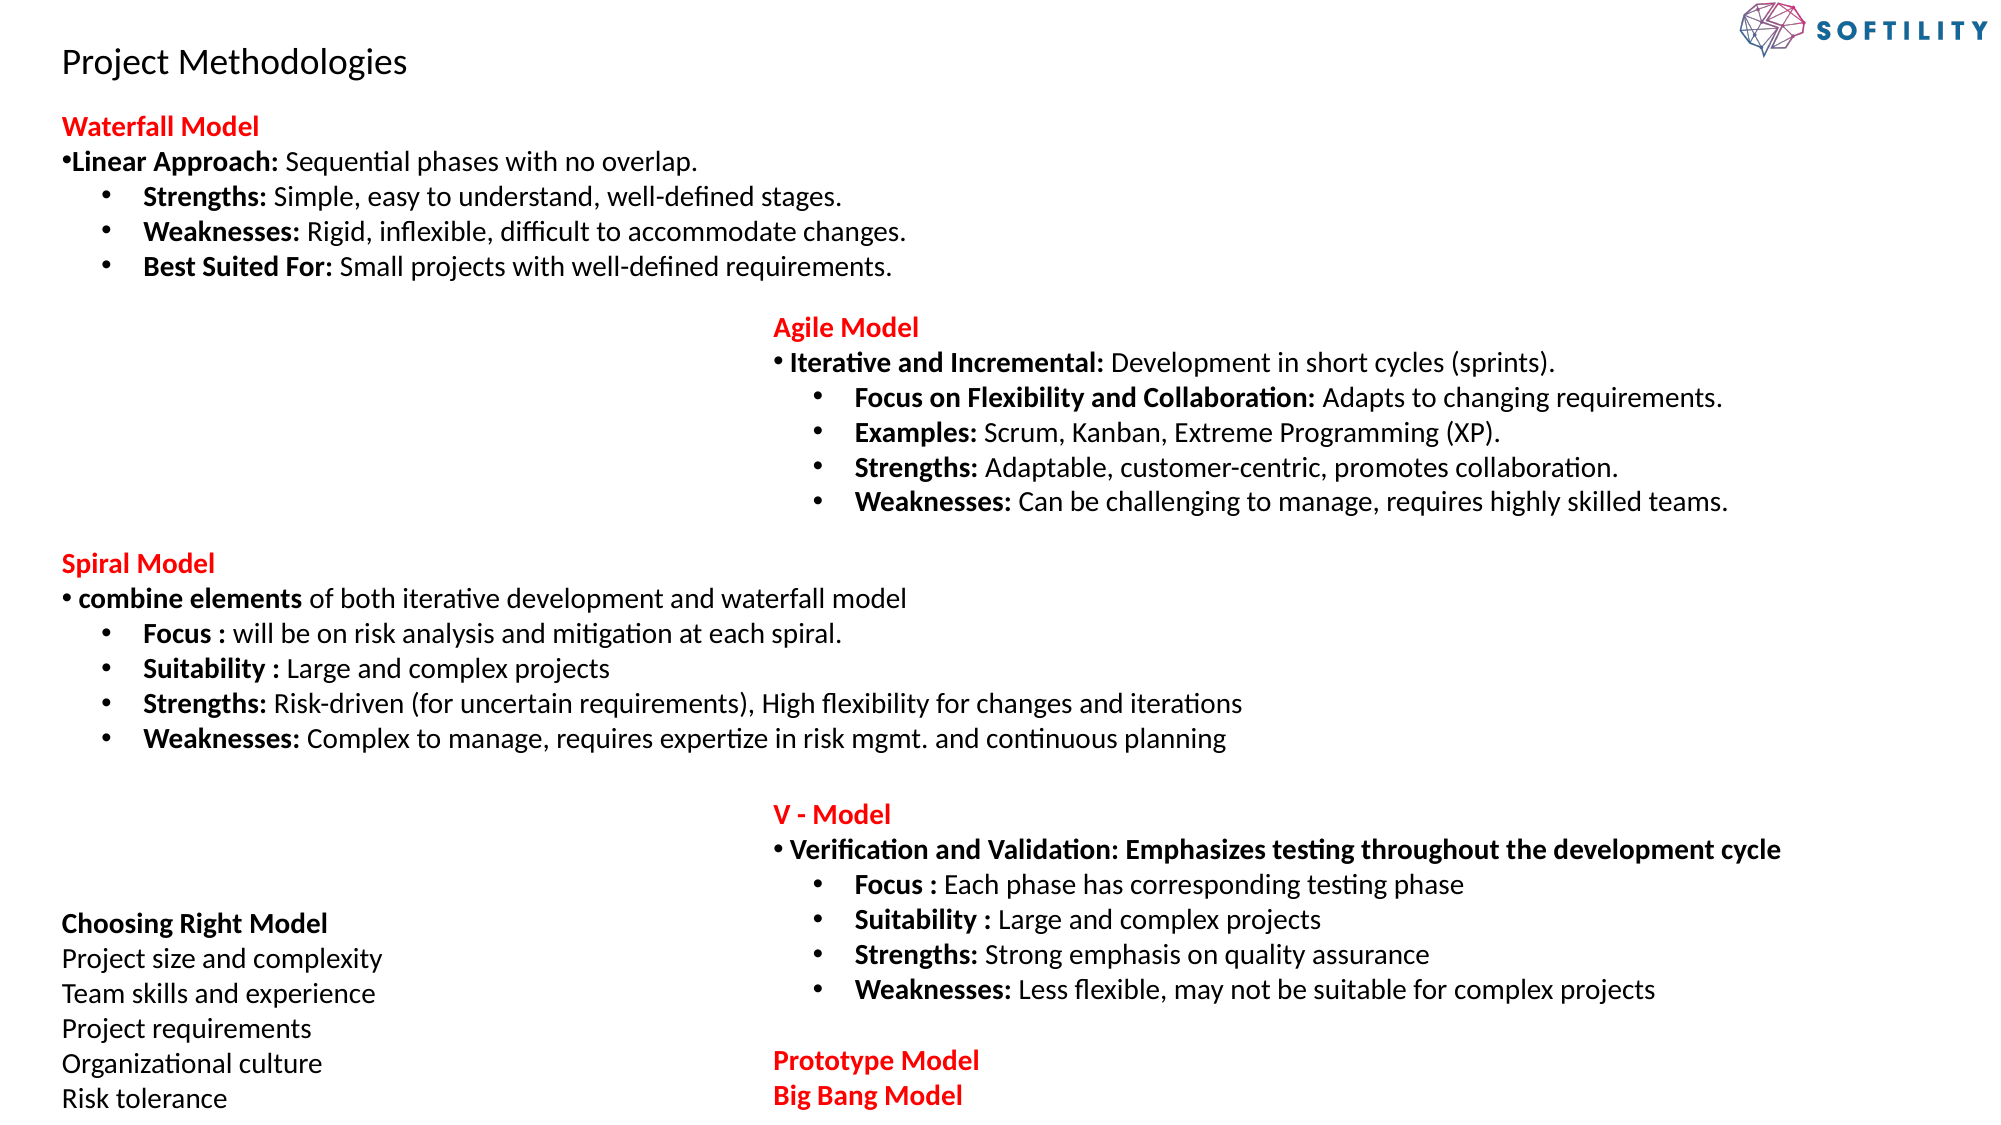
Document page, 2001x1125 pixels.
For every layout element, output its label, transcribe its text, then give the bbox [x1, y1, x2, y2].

text_box Waterfall Model Linear Approach: Sequential phases with no overlap. Strengths: Simple, easy to understand, well-defined stages. Weaknesses: Rigid, inflexible, difficult to accommodate changes. Best Suited For: Small projects with well-defined requirements. [47, 99, 1558, 290]
picture [1727, 0, 2000, 63]
text_box Agile Model Iterative and Incremental: Development in short cycles (sprints). Focus on Flexibility and Collaboration: Adapts to changing requirements. Examples: Scrum, Kanban, Extreme Programming (XP). Strengths: Adaptable, customer-centric, promotes collaboration. Weaknesses: Can be challenging to manage, requires highly skilled teams. [758, 300, 2000, 526]
text_box Project Methodologies [47, 29, 673, 90]
text_box Prototype Model Big Bang Model [758, 1033, 1140, 1119]
text_box V - Model Verification and Validation: Emphasizes testing throughout the development cycle Focus : Each phase has corresponding testing phase Suitability : Large and complex projects Strengths: Strong emphasis on quality assurance Weaknesses: Less flexible, may not be suitable for complex projects [758, 788, 2000, 1013]
text_box Spiral Model combine elements of both iterative development and waterfall model Focus : will be on risk analysis and mitigation at each spiral. Suitability : Large and complex projects Strengths: Risk-driven (for uncertain requirements), High flexibility for changes and iterations Weaknesses: Complex to manage, requires expertize in risk mgmt. and continuous planning [47, 537, 1601, 762]
text_box Choosing Right Model Project size and complexity Team skills and experience Project requirements Organizational culture Risk tolerance [47, 896, 428, 1122]
